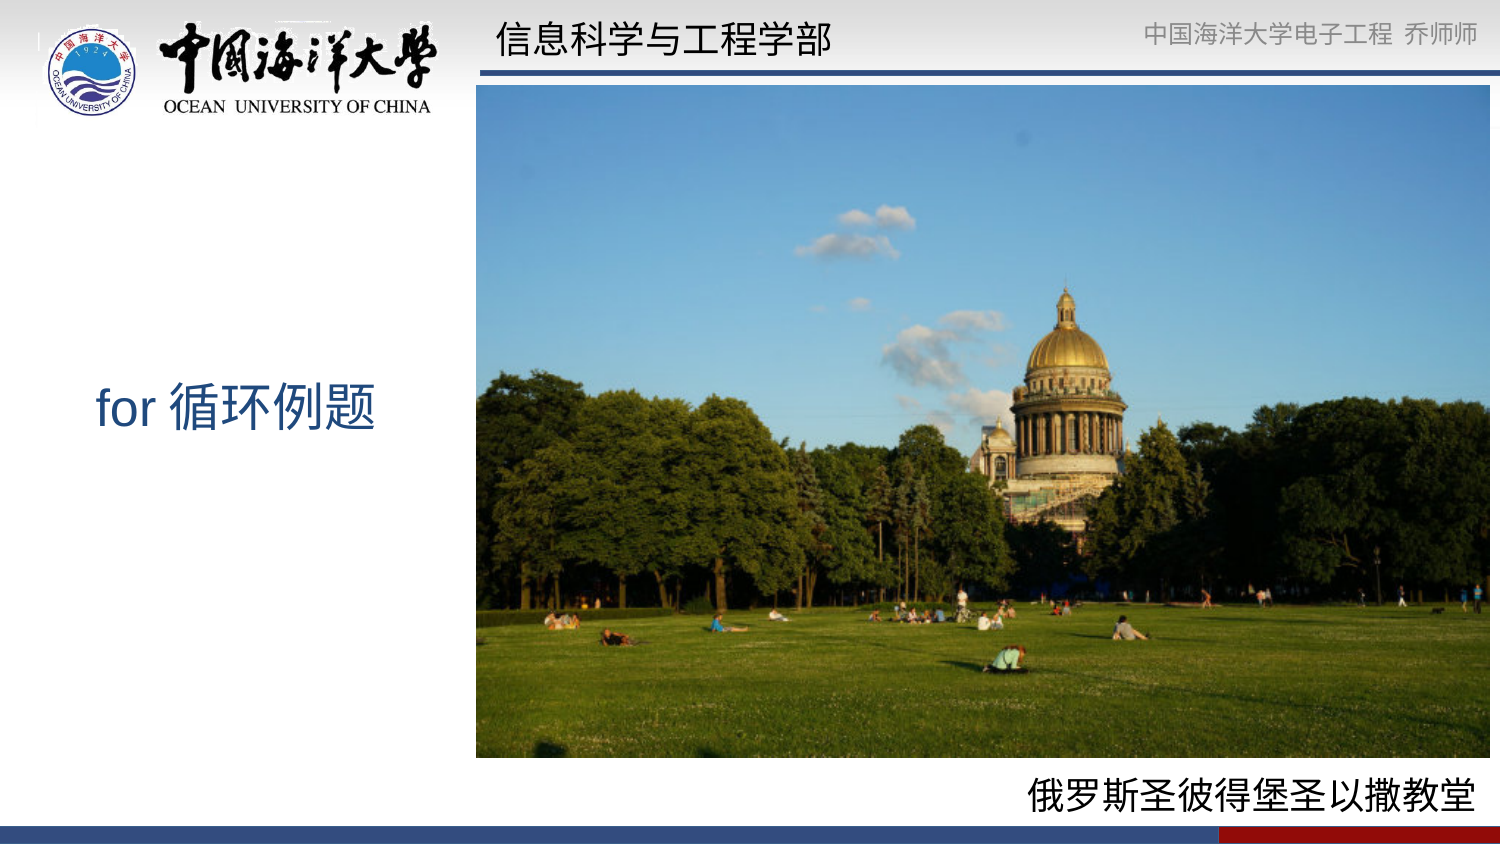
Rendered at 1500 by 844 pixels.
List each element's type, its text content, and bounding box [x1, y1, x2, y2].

text_box 俄罗斯圣彼得堡圣以撒教堂 [1012, 764, 1493, 824]
picture [0, 0, 1500, 758]
text_box 信息科学与工程学部 [480, 8, 848, 69]
title for循环例题 [17, 315, 455, 497]
